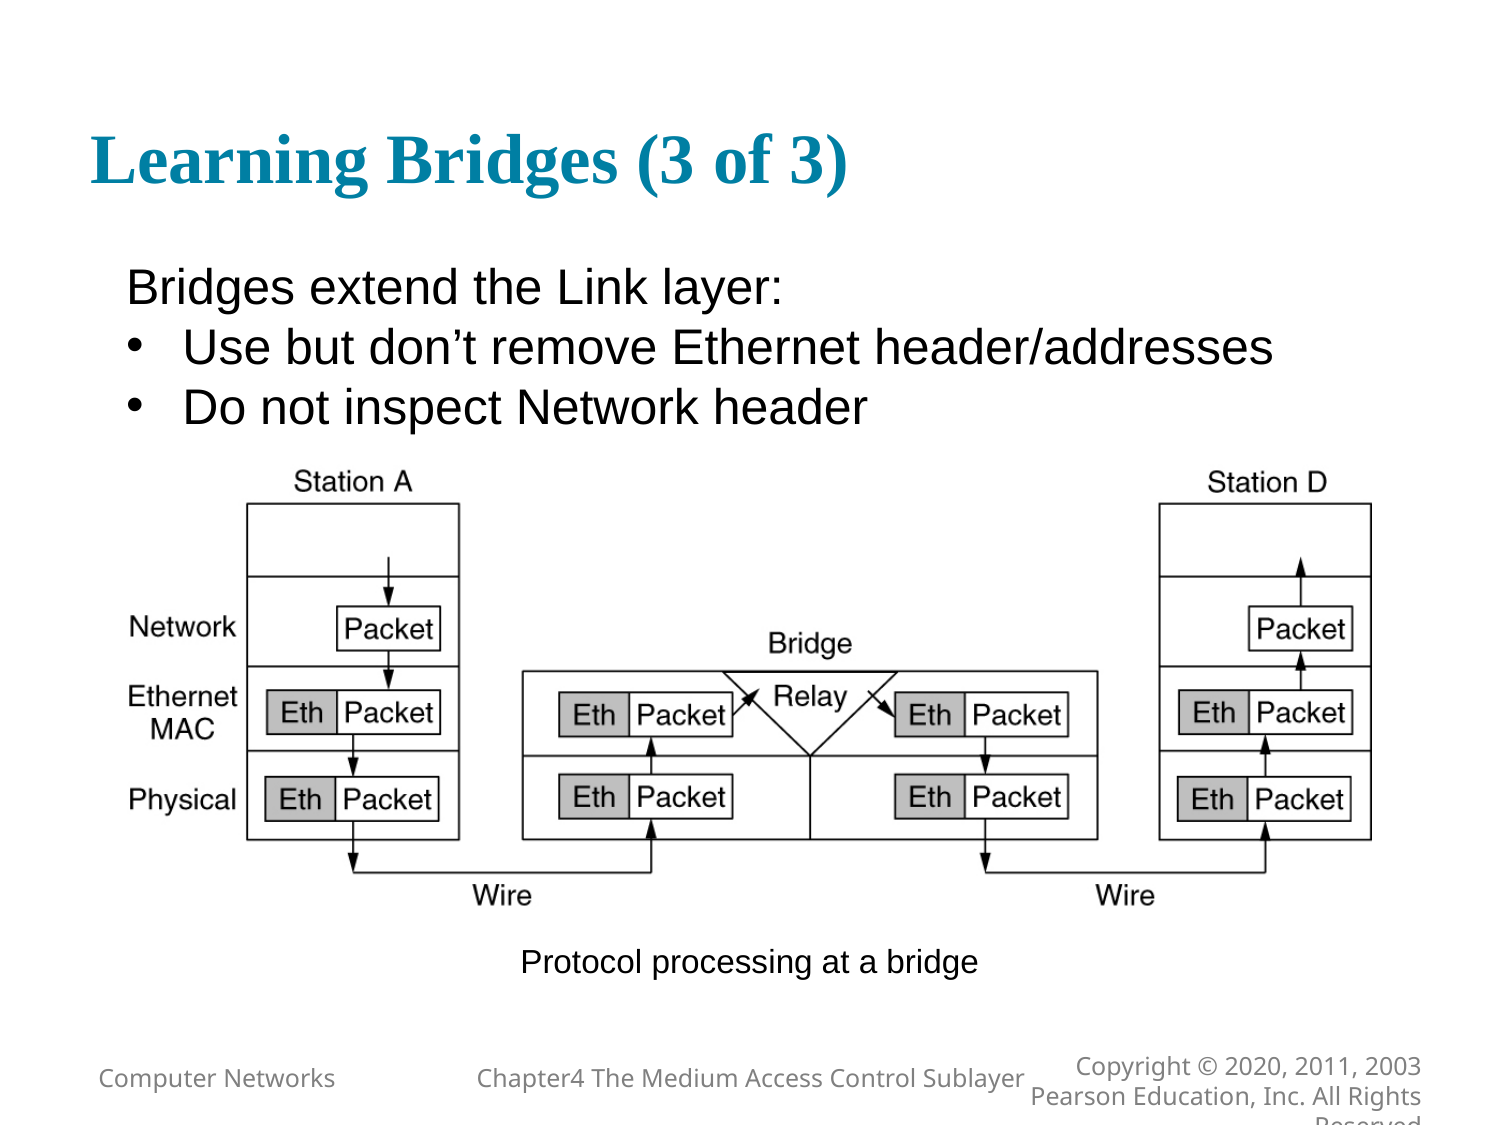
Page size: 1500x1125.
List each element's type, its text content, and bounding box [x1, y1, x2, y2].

list Protocol processing at a bridge [75, 828, 1425, 996]
picture [127, 463, 1373, 913]
text_box Bridges extend the Link layer: Use but don’t remove Ethernet header/addresses Do not inspect Network header [111, 247, 1322, 442]
title Learning Bridges (3 of 3) [75, 37, 1425, 213]
